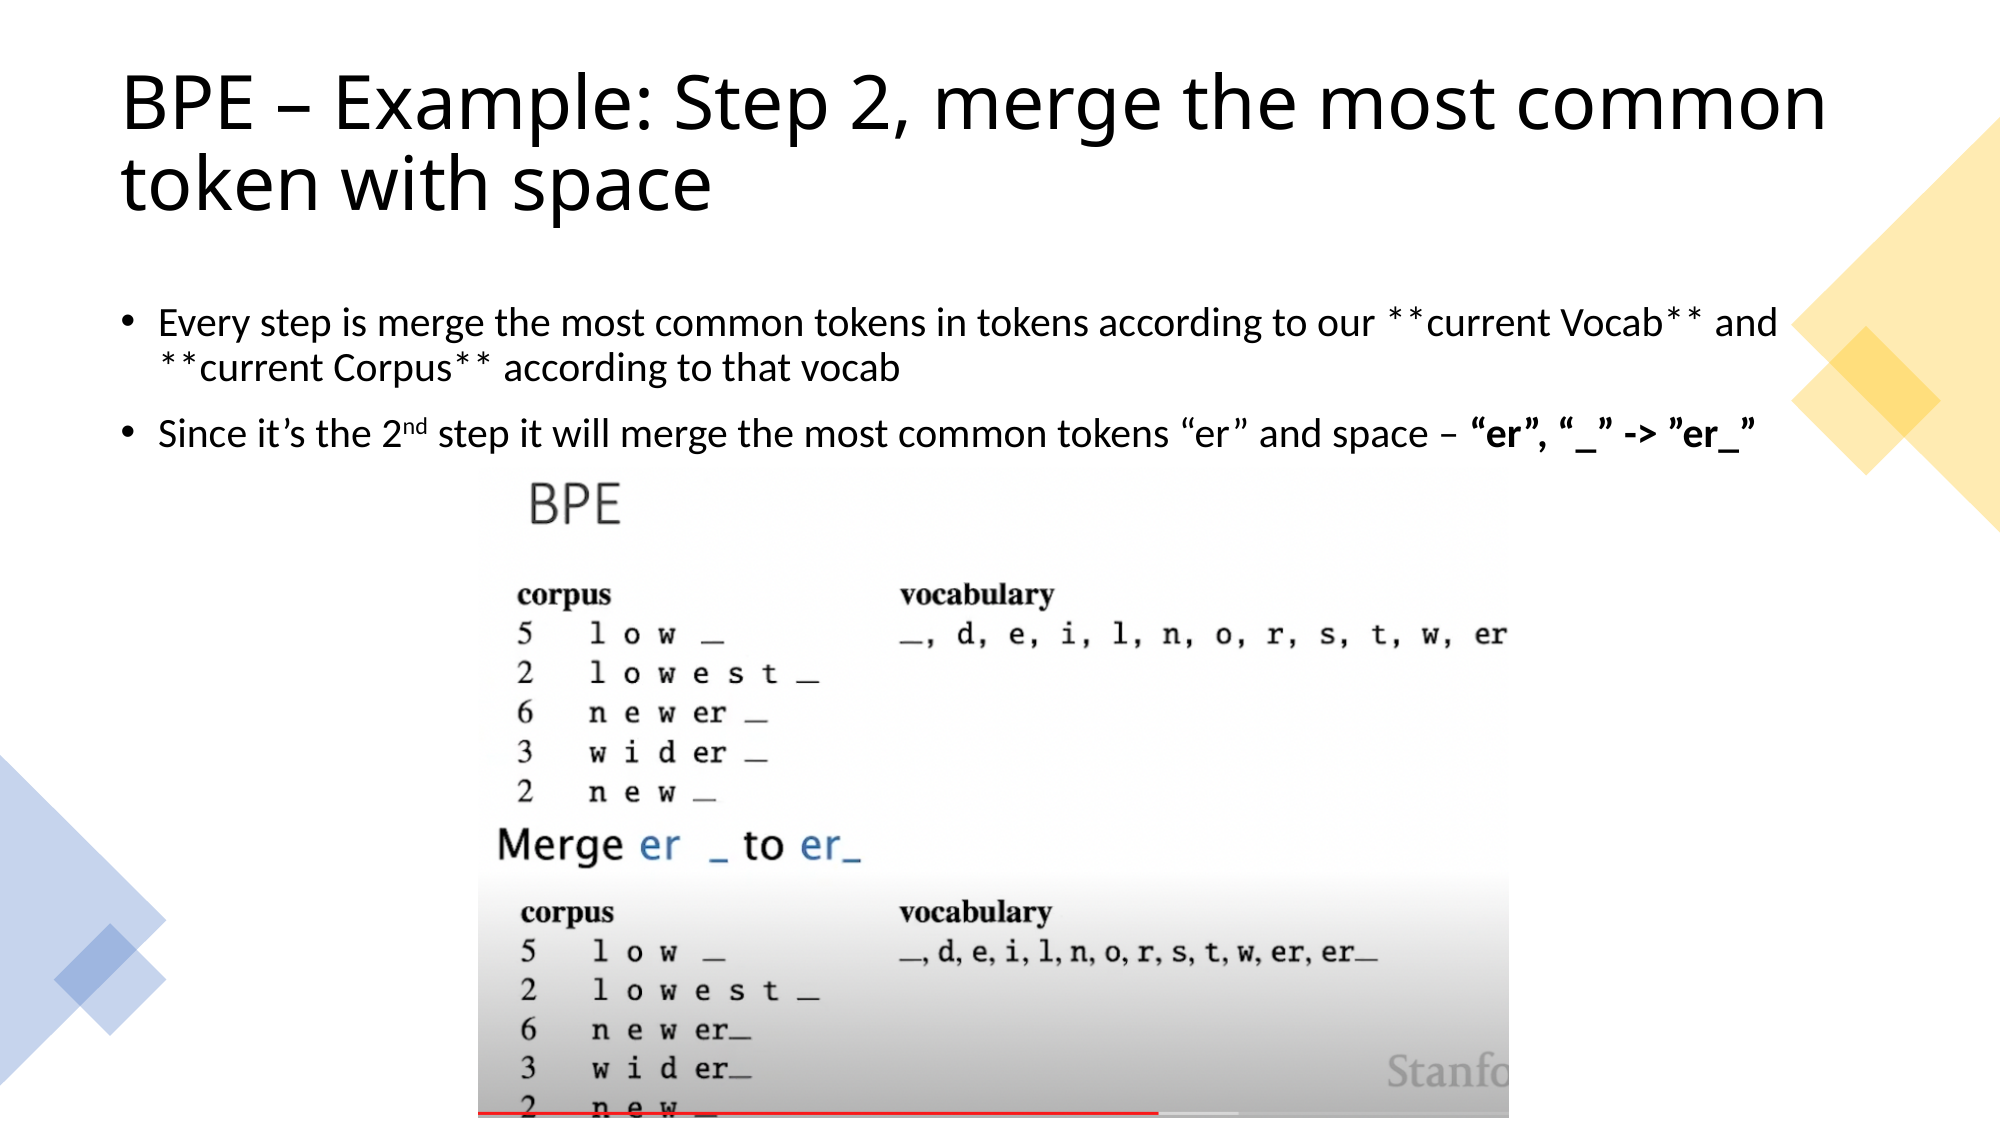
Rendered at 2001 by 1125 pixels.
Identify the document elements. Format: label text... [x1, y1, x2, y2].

text_box [1789, 115, 2000, 535]
list Every step is merge the most common tokens in tokens according to our **current Vocab** and **current Corpus** according to that vocab Since it’s the 2nd step it will merge the most common tokens “er” and space – “er”, “_” -> ”er_” [105, 292, 1895, 533]
picture [478, 467, 1509, 1118]
text_box [1789, 363, 1904, 477]
text_box [0, 0, 2000, 1125]
text_box [52, 921, 168, 1038]
text_box [0, 753, 168, 1088]
title BPE – Example: Step 2, merge the most common token with space [105, 52, 1895, 240]
